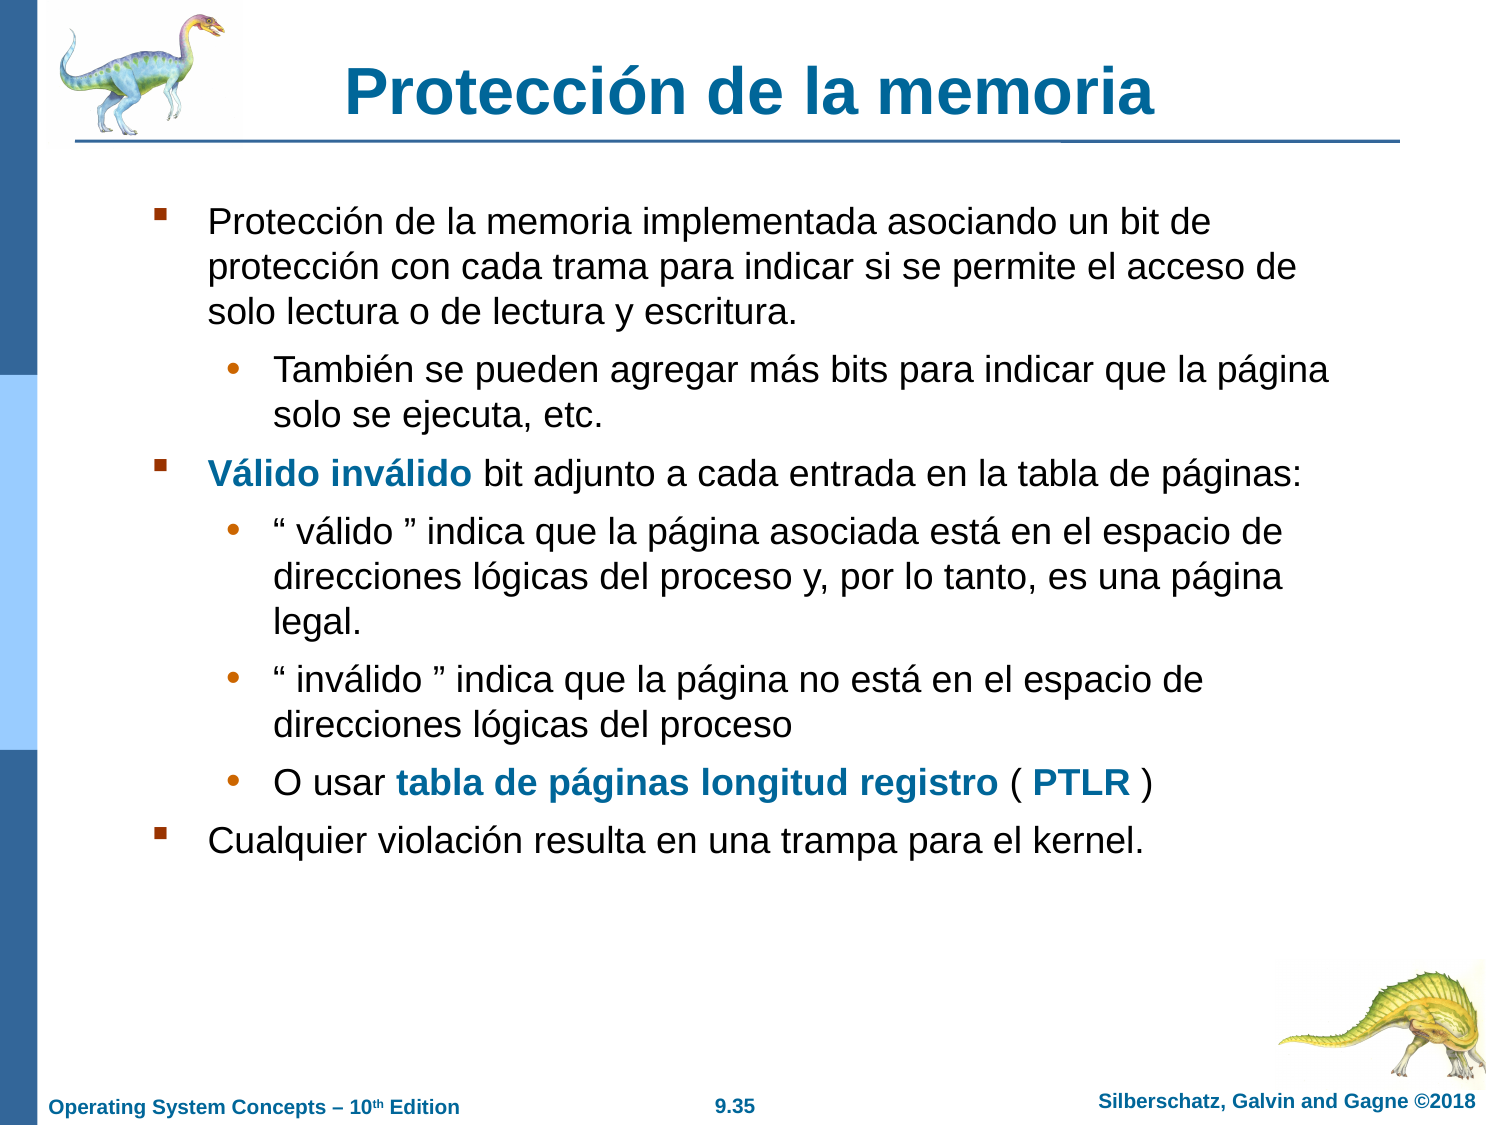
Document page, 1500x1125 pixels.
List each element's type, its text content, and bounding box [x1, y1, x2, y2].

list Protección de la memoria implementada asociando un bit de protección con cada trama para indicar si se permite el acceso de solo lectura o de lectura y escritura. También se pueden agregar más bits para indicar que la página solo se ejecuta, etc. Válido inválido bit adjunto a cada entrada en la tabla de páginas: “ válido ” indica que la página asociada está en el espacio de direcciones lógicas del proceso y, por lo tanto, es una página legal. “ inválido ” indica que la página no está en el espacio de direcciones lógicas del proceso O usar tabla de páginas longitud registro ( PTLR ) Cualquier violación resulta en una trampa para el kernel. [136, 189, 1392, 923]
picture [1275, 959, 1486, 1090]
title Protección de la memoria [75, 40, 1425, 136]
picture [46, 0, 243, 149]
